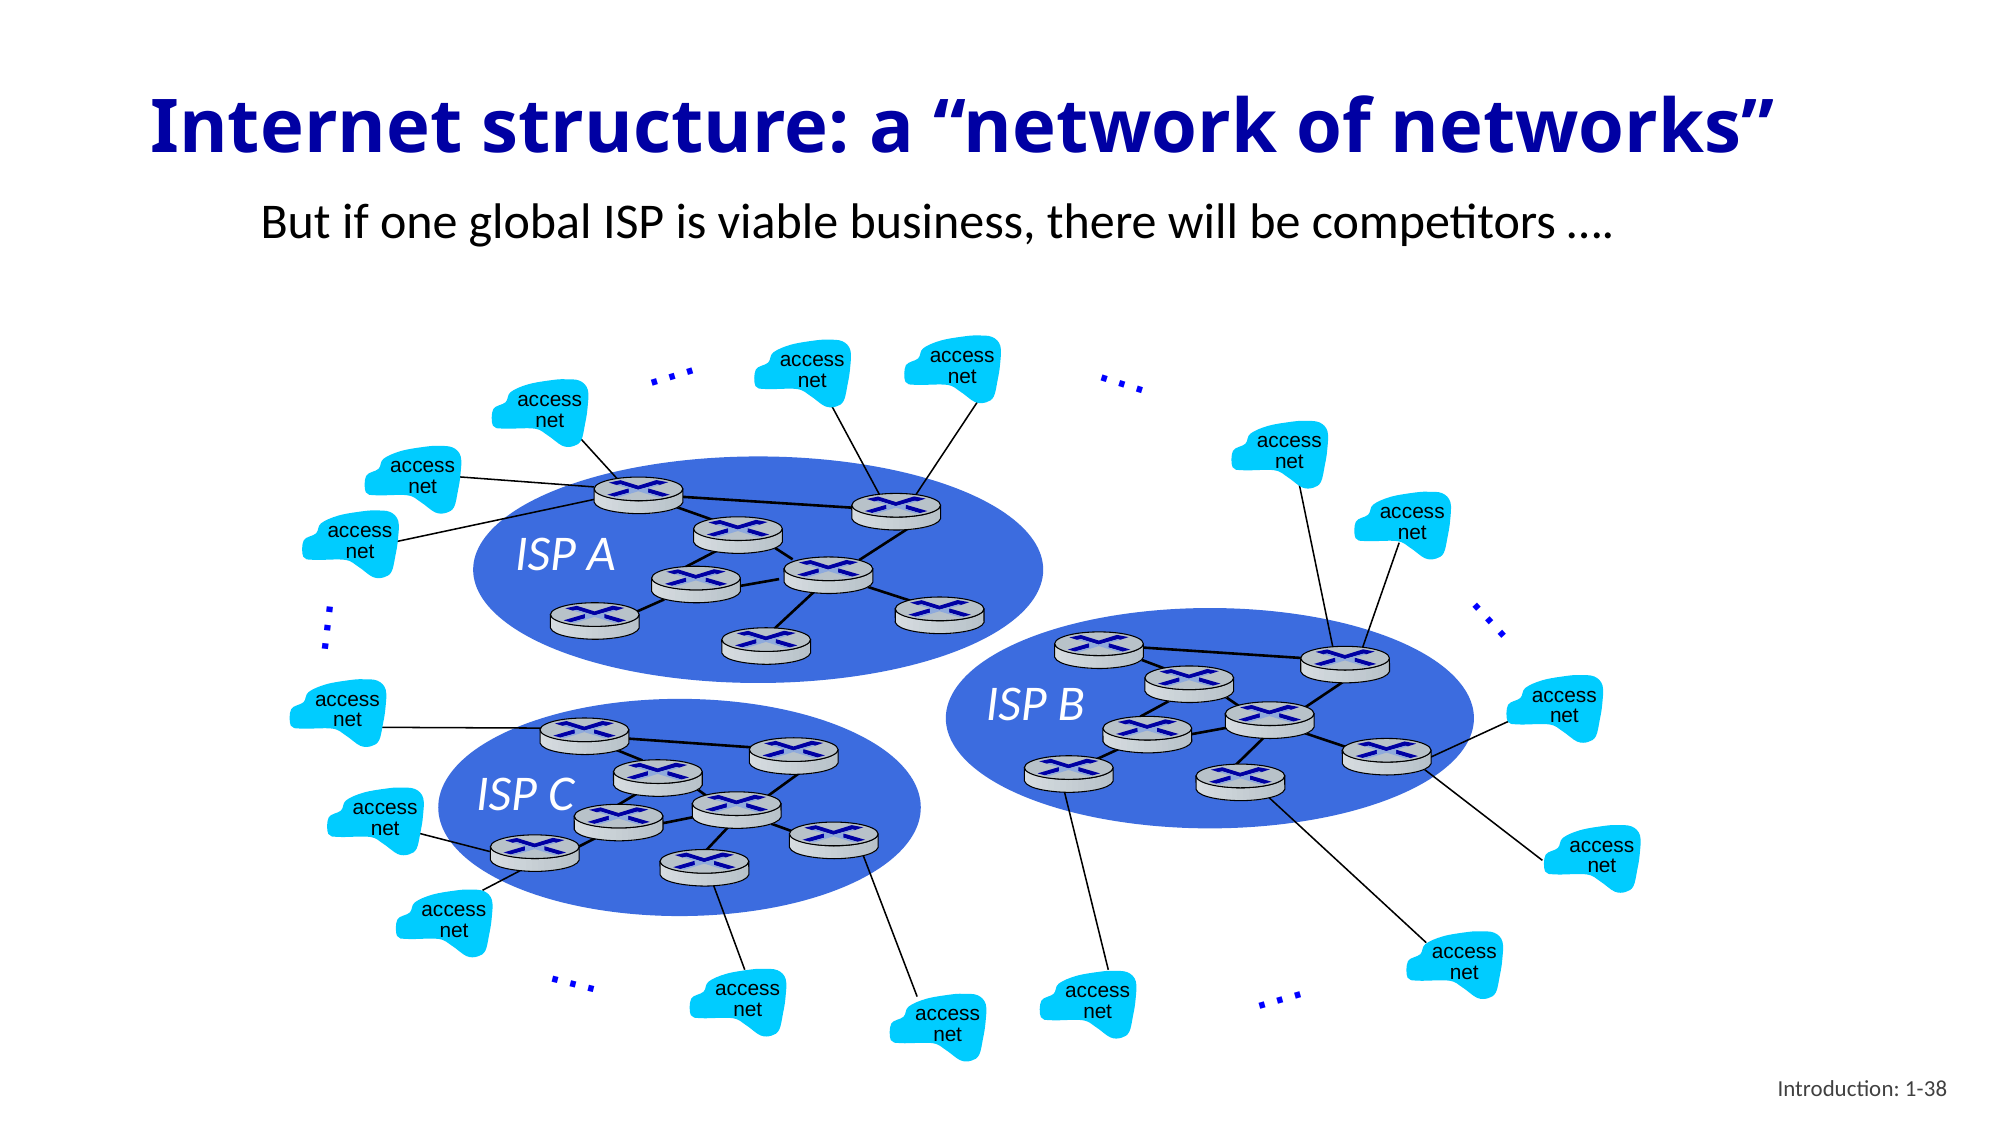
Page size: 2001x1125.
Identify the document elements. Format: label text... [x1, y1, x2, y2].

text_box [265, 314, 1650, 1063]
slide_number Introduction: 1-38 [1512, 1056, 1963, 1117]
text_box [1054, 631, 1144, 669]
text_box But if one global ISP is viable business, there will be competitors …. [245, 190, 1841, 302]
title Internet structure: a “network of networks” [135, 55, 1861, 202]
